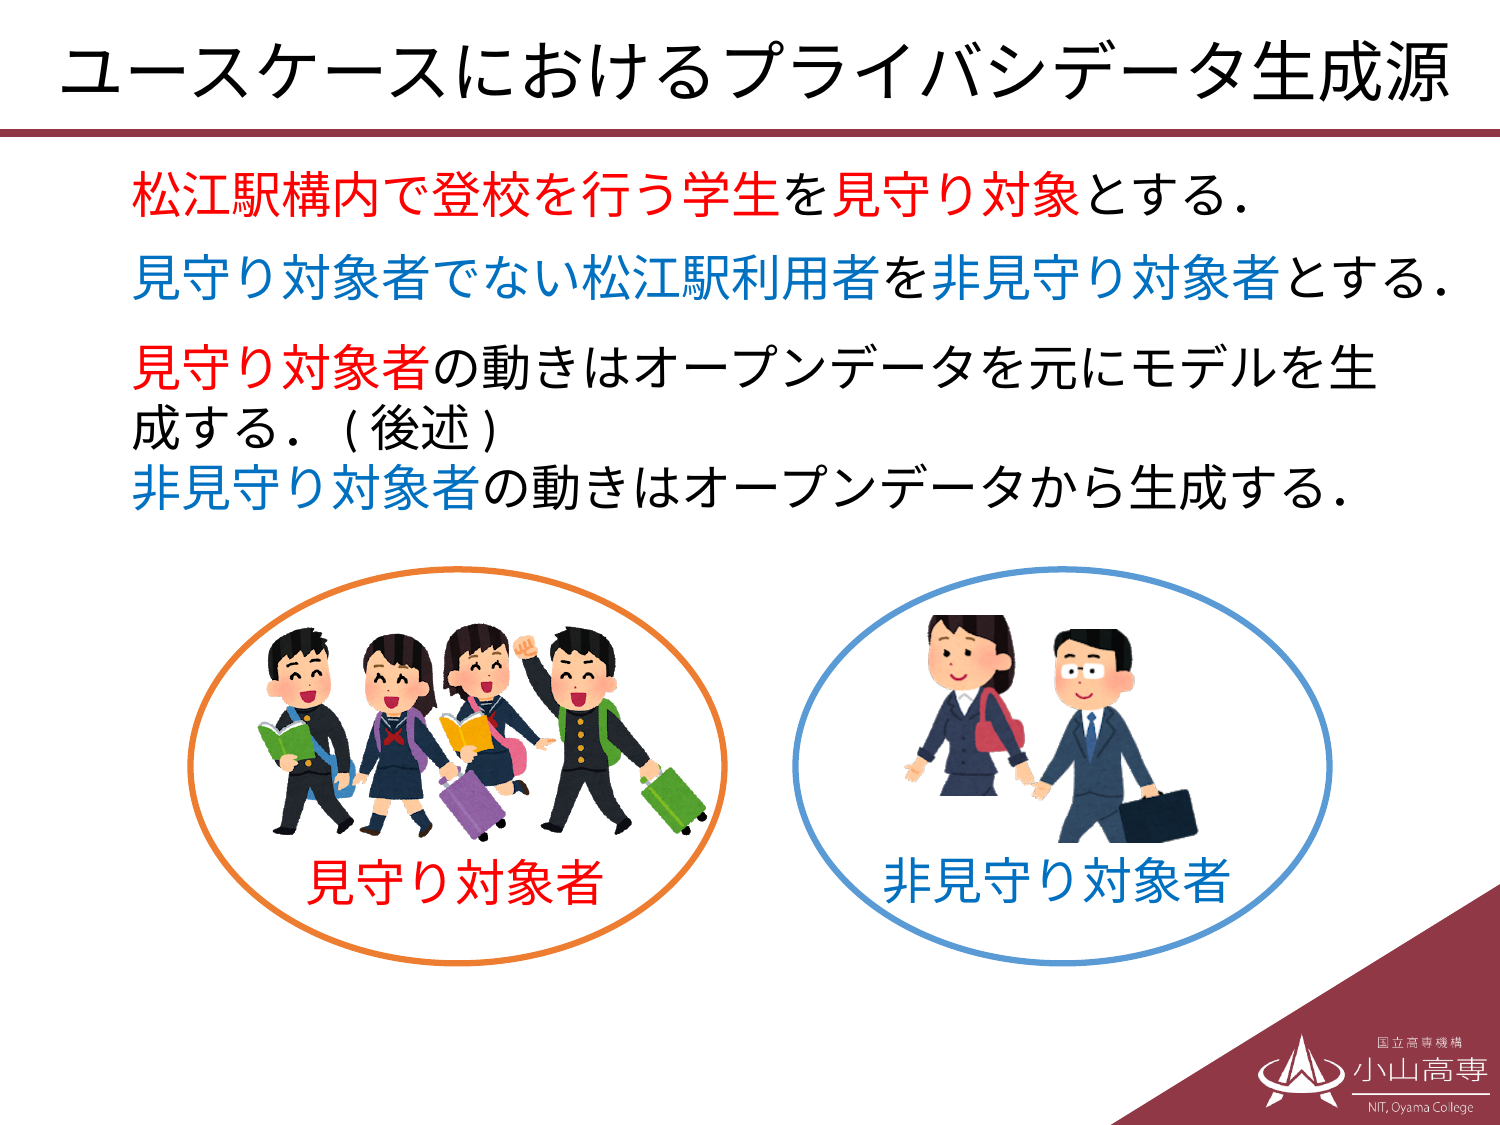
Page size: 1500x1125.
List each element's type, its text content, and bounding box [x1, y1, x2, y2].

text_box 見守り対象者の動きはオープンデータを元にモデルを生成する．(後述) 非見守り対象者の動きはオープンデータから生成する． [116, 328, 1410, 524]
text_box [190, 569, 725, 964]
title ユースケースにおけるプライバシデータ生成源 [42, 20, 1479, 130]
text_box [795, 569, 1330, 964]
picture [0, 129, 1500, 137]
text_box 松江駅構内で登校を行う学生を見守り対象とする． [116, 156, 1287, 232]
picture [1112, 885, 1500, 1125]
text_box 見守り対象者でない松江駅利用者を非見守り対象者とする． [116, 239, 1500, 314]
